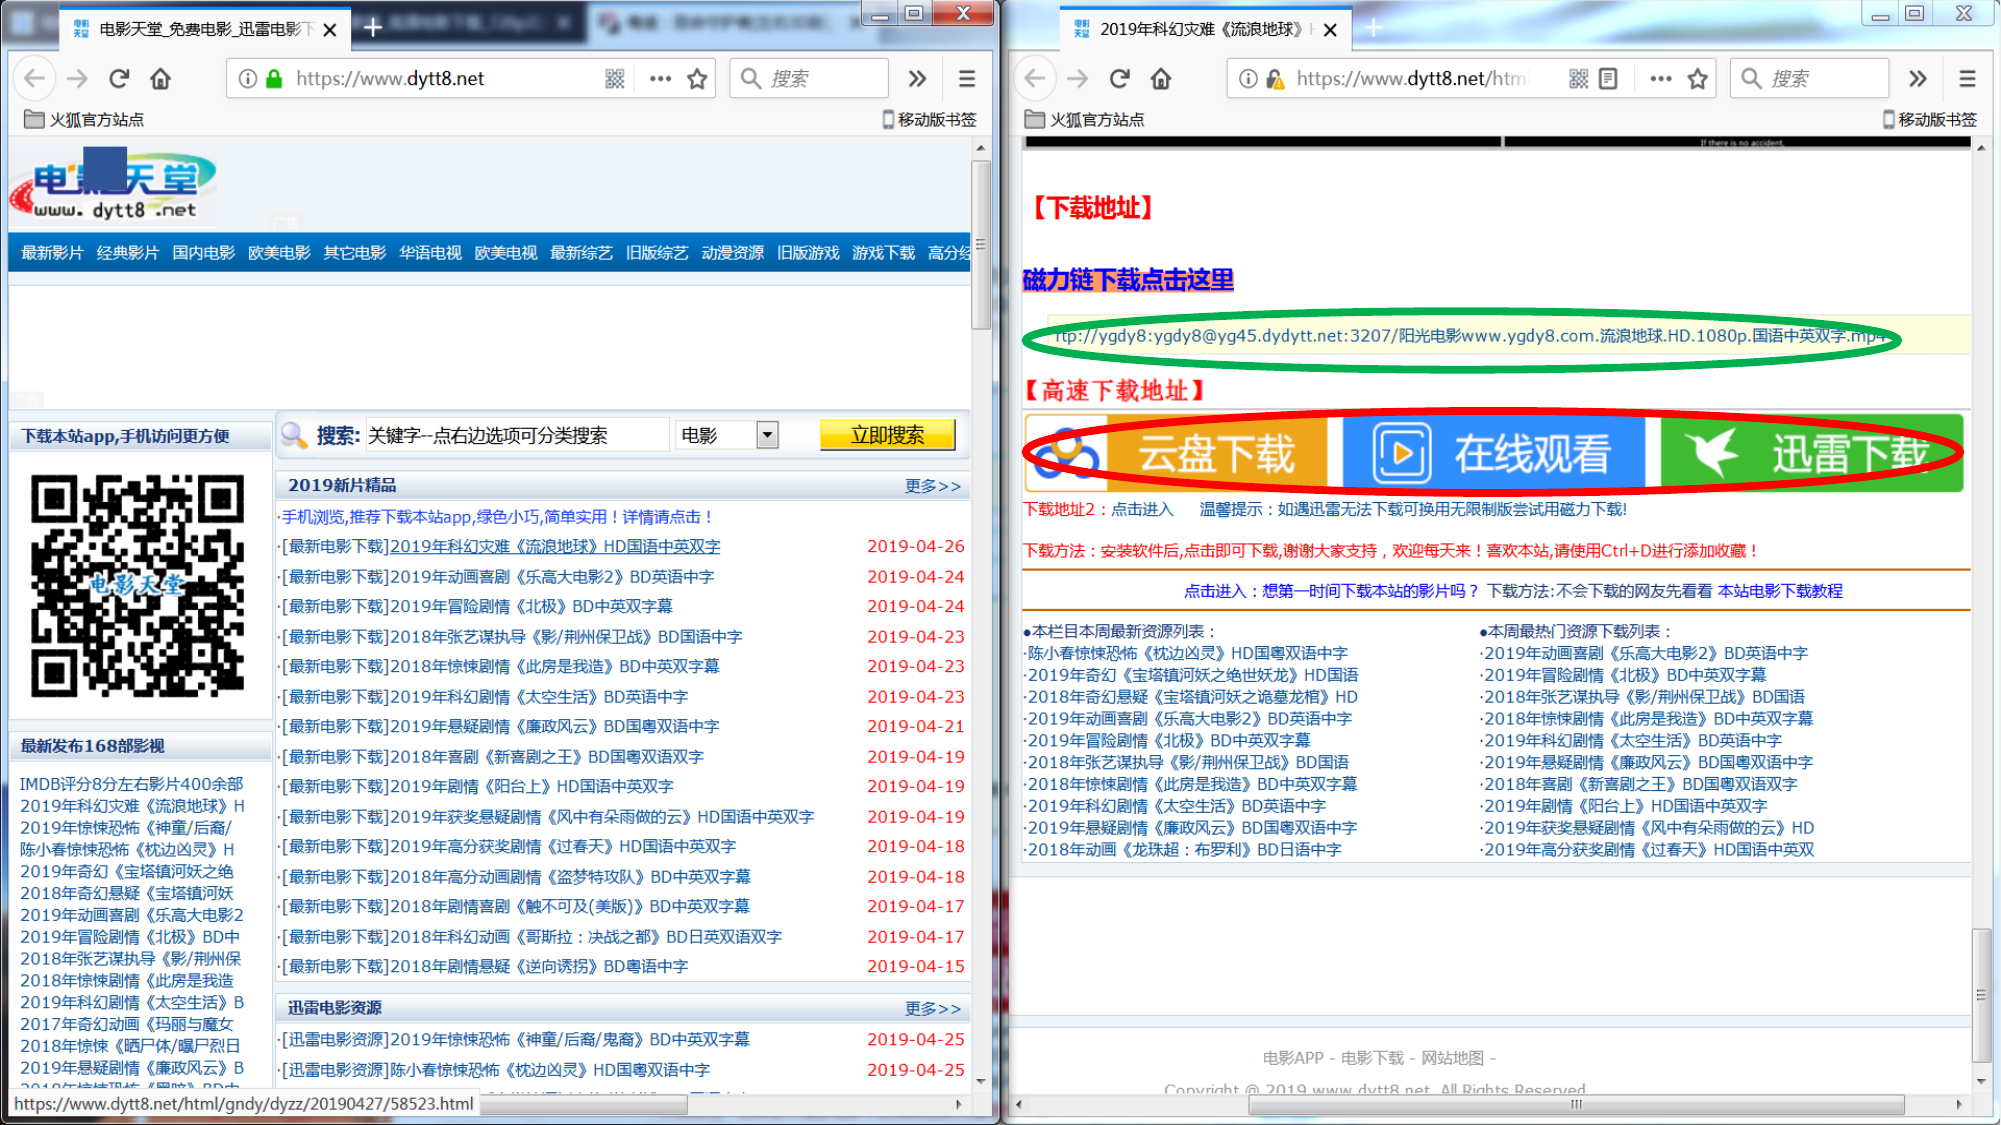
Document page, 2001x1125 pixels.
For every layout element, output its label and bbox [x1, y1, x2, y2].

text_box [1024, 309, 1900, 372]
text_box [1024, 409, 1962, 495]
picture [0, 0, 2001, 1125]
